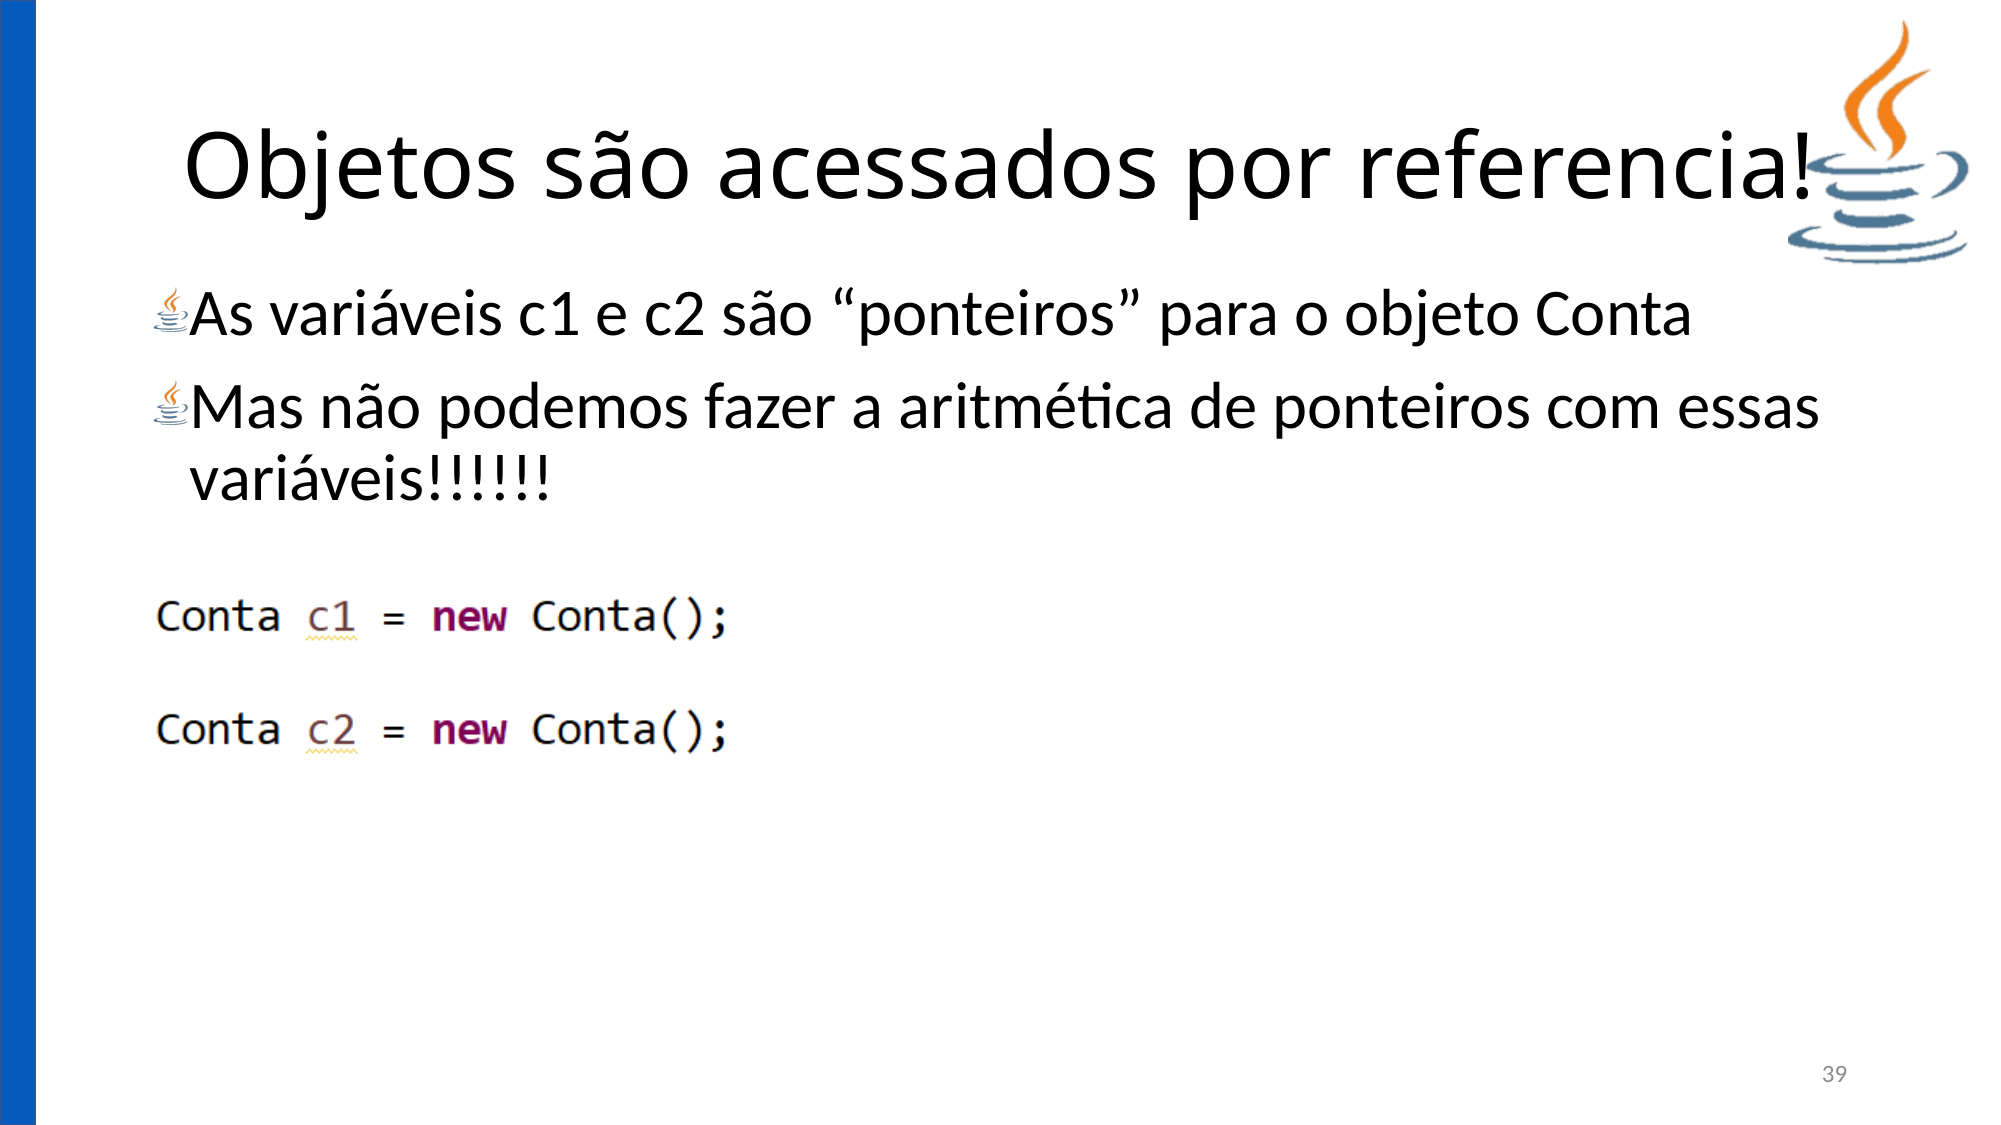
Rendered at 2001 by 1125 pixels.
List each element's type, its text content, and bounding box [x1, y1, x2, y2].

title Objetos são acessados por referencia! [137, 59, 1779, 270]
picture [1779, 15, 1982, 270]
picture [137, 562, 799, 804]
picture [152, 286, 190, 333]
slide_number 39 [1412, 1042, 1863, 1103]
picture [152, 379, 190, 426]
text_box As variáveis c1 e c2 são “ponteiros” para o objeto Conta Mas não podemos fazer a aritmética de ponteiros com essas variáveis!!!!!! [137, 270, 1863, 1014]
text_box [0, 0, 36, 1125]
